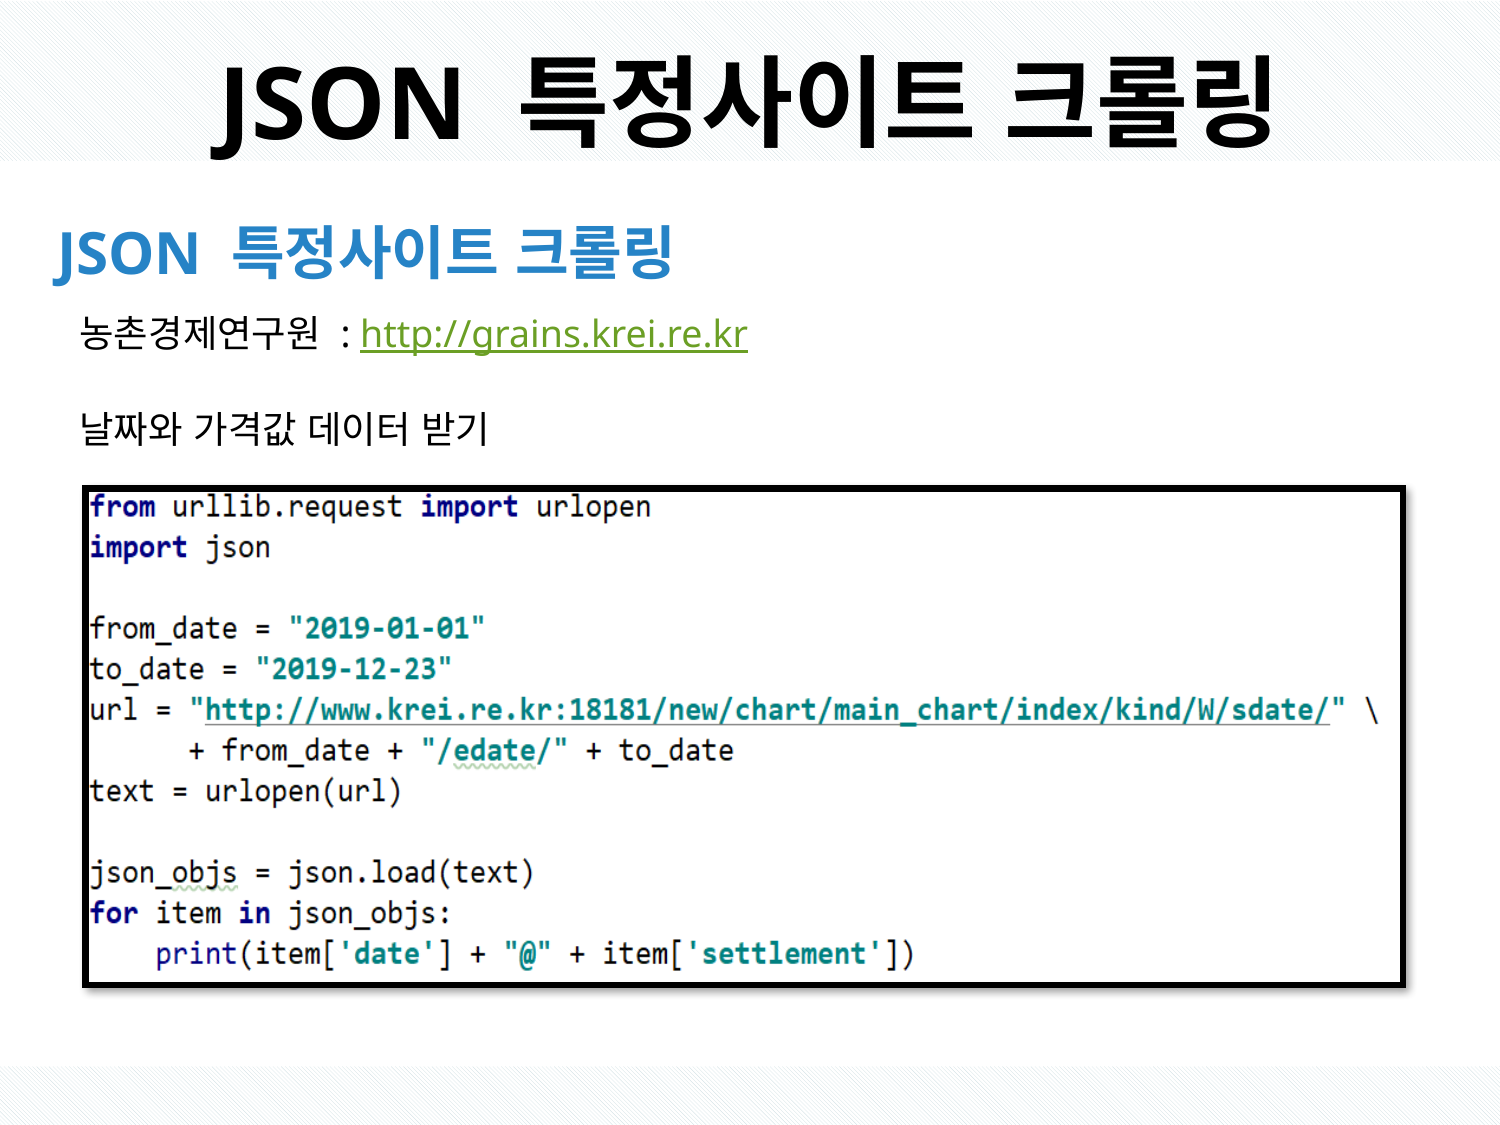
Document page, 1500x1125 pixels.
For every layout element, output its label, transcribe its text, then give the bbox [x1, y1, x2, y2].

title JSON 특정사이트 크롤링 [0, 1, 1500, 161]
text_box 농촌경제연구원 : http://grains.krei.re.kr 날짜와 가격값 데이터 받기 [64, 302, 1376, 459]
list JSON 특정사이트 크롤링 [41, 208, 1500, 1071]
picture [88, 491, 1400, 983]
